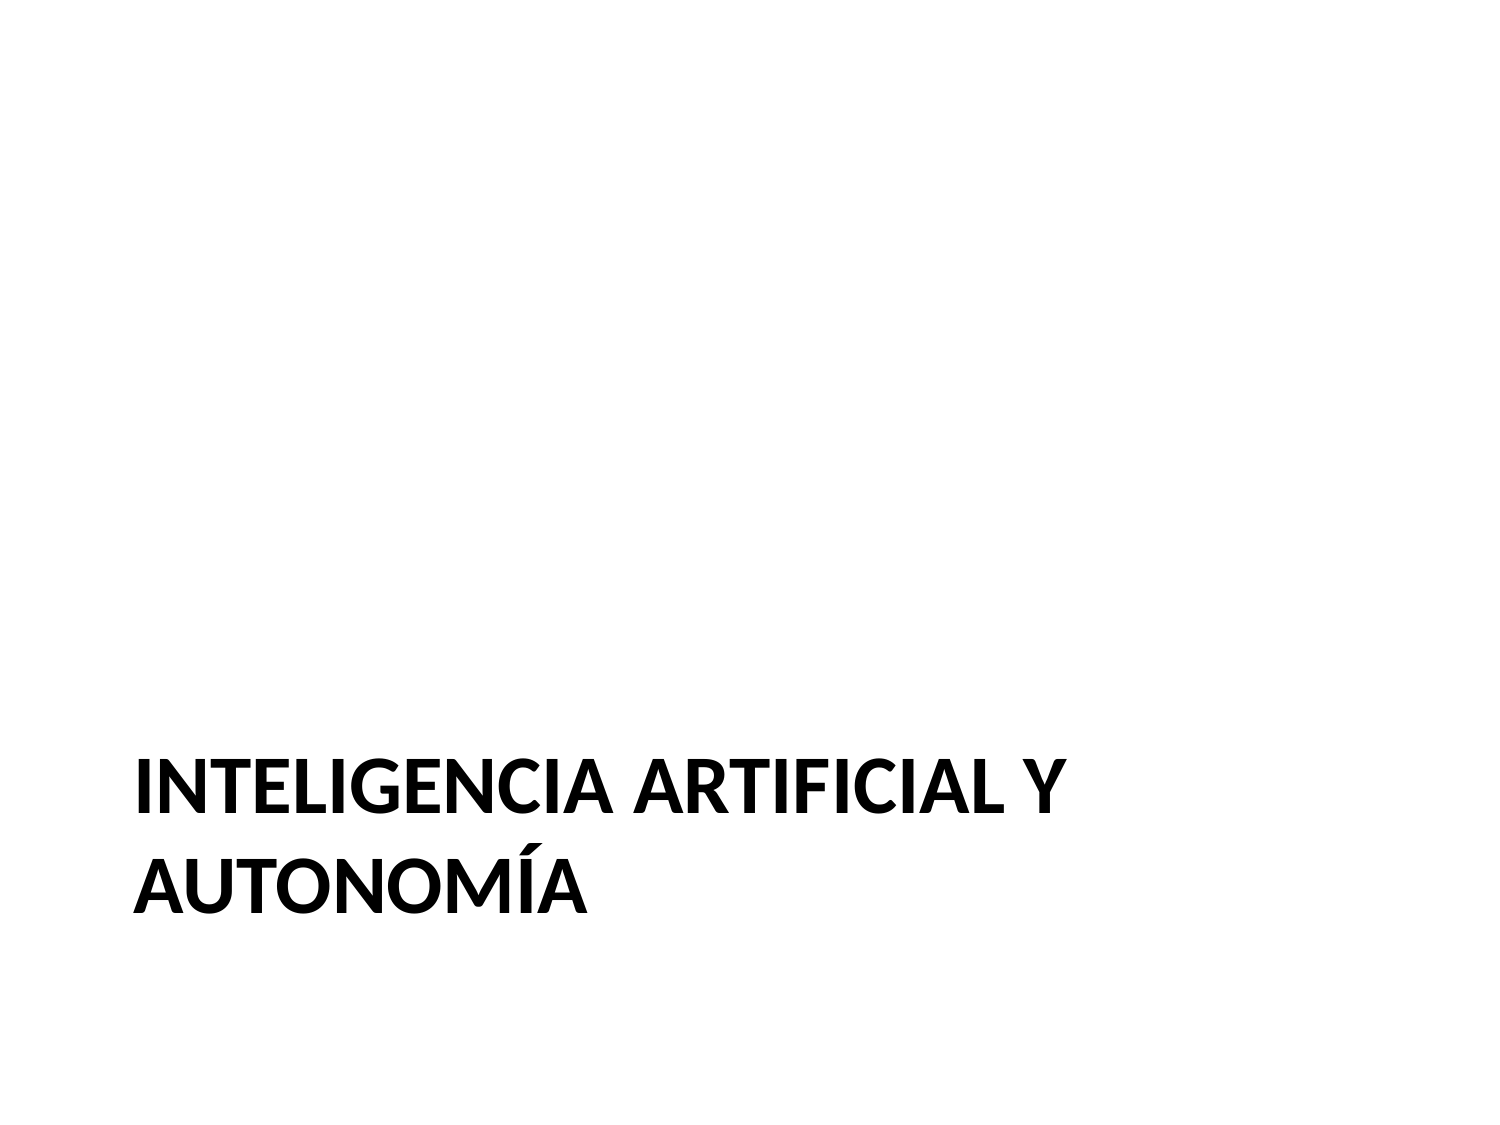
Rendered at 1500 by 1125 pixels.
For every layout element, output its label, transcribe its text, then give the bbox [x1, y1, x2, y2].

title Inteligencia artificial y autonomía [118, 722, 1394, 947]
